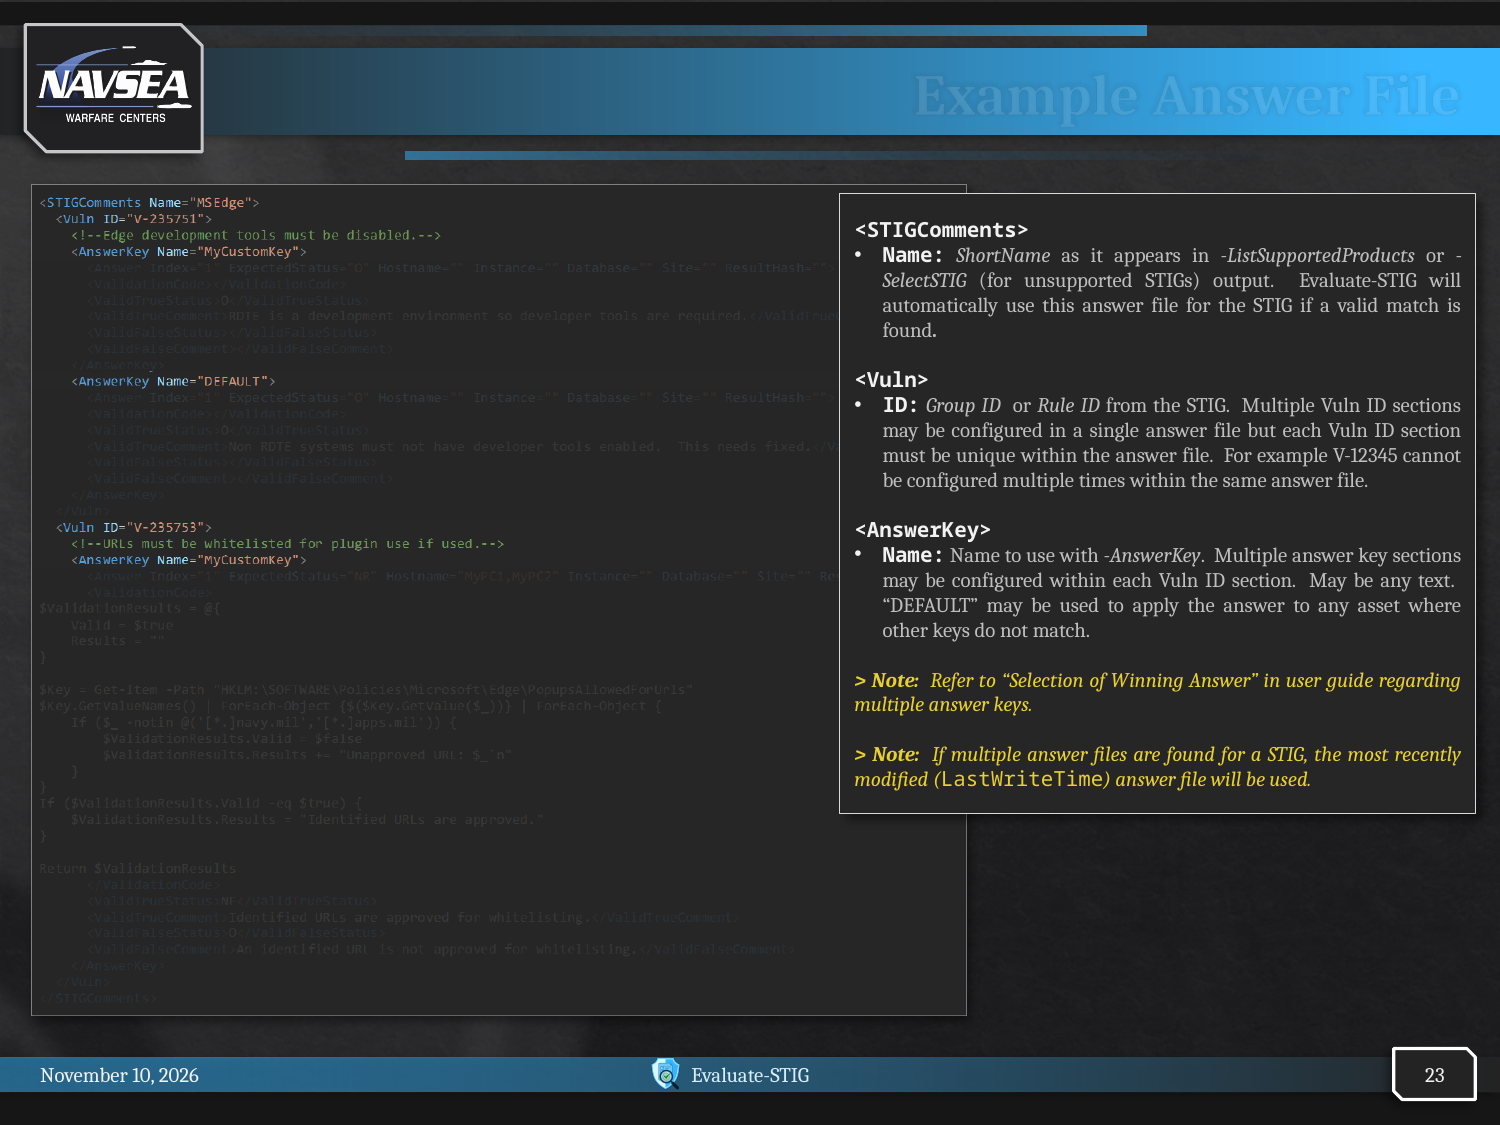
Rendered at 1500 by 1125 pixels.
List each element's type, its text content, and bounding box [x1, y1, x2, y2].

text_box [32, 260, 967, 1016]
picture [646, 1054, 685, 1093]
title Example Answer File [254, 48, 1476, 135]
picture [30, 184, 967, 1016]
picture [34, 0, 194, 175]
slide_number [25, 1057, 331, 1092]
slide_number 23 [1393, 1049, 1476, 1100]
text_box <STIGComments> Name: ShortName as it appears in -ListSupportedProducts or -SelectSTIG (for unsupported STIGs) output. Evaluate-STIG will automatically use this answer file for the STIG if a valid match is found. <Vuln> ID: Group ID or Rule ID from the STIG. Multiple Vuln ID sections may be configured in a single answer file but each Vuln ID section must be unique within the answer file. For example V-12345 cannot be configured multiple times within the same answer file. <AnswerKey> Name: Name to use with -AnswerKey. Multiple answer key sections may be configured within each Vuln ID section. May be any text. “DEFAULT” may be used to apply the answer to any asset where other keys do not match. > Note: Refer to “Selection of Winning Answer” in user guide regarding multiple answer keys. > Note: If multiple answer files are found for a STIG, the most recently modified (LastWriteTime) answer file will be used. [975, 192, 1477, 815]
